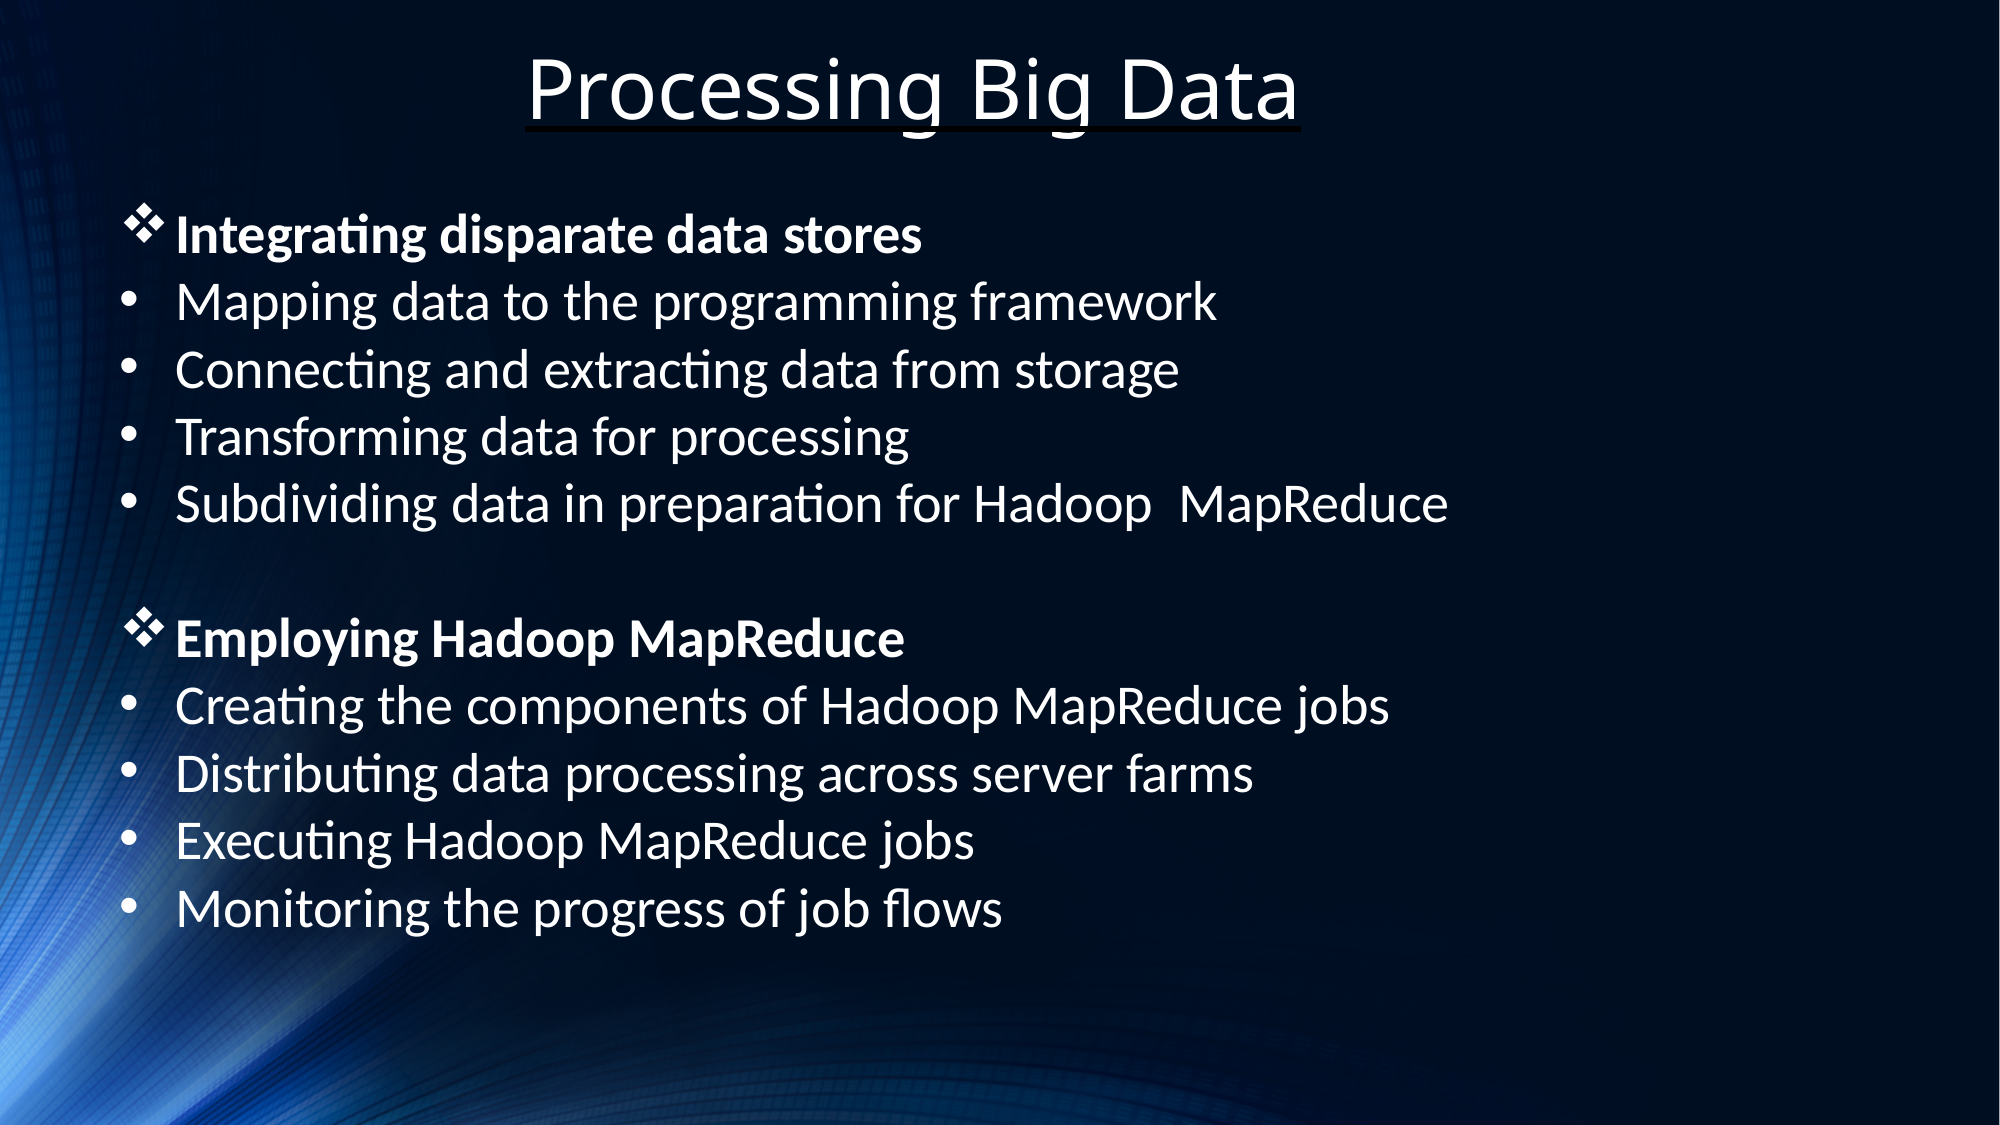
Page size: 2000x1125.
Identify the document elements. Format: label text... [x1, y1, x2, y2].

title Processing Big Data [522, 0, 1477, 137]
picture [0, 0, 2000, 1125]
text_box Integrating disparate data stores Mapping data to the programming framework Connecting and extracting data from storage Transforming data for processing Subdividing data in preparation for Hadoop MapReduce Employing Hadoop MapReduce Creating the components of Hadoop MapReduce jobs Distributing data processing across server farms Executing Hadoop MapReduce jobs Monitoring the progress of job flows [117, 194, 1826, 939]
